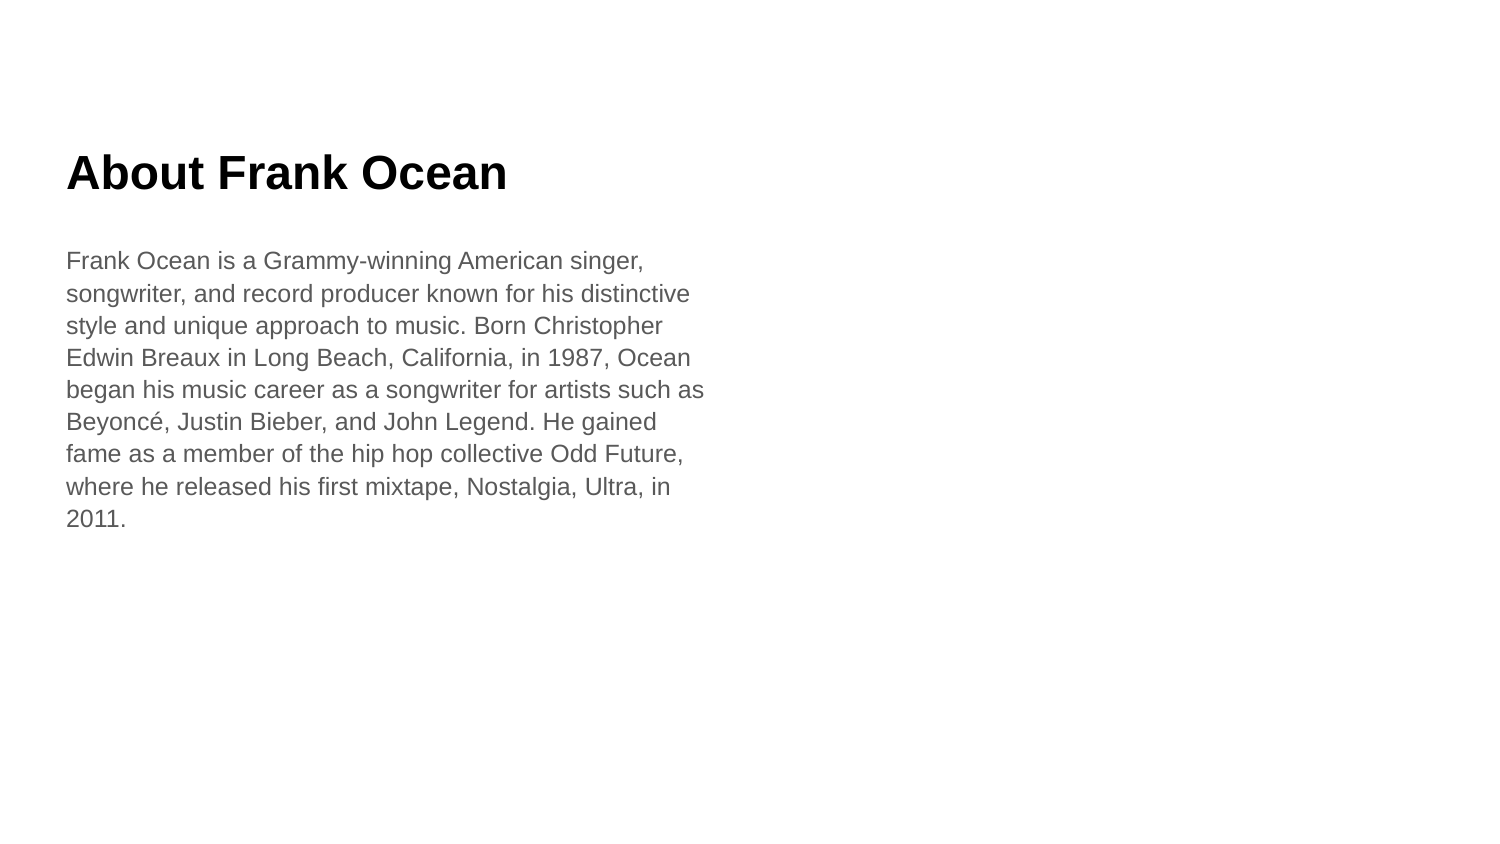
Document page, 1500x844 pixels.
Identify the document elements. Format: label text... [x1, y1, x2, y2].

list Frank Ocean is a Grammy-winning American singer, songwriter, and record producer known for his distinctive style and unique approach to music. Born Christopher Edwin Breaux in Long Beach, California, in 1987, Ocean began his music career as a songwriter for artists such as Beyoncé, Justin Bieber, and John Legend. He gained fame as a member of the hip hop collective Odd Future, where he released his first mixtape, Nostalgia, Ultra, in 2011. [51, 227, 735, 750]
title About Frank Ocean [51, 91, 735, 216]
